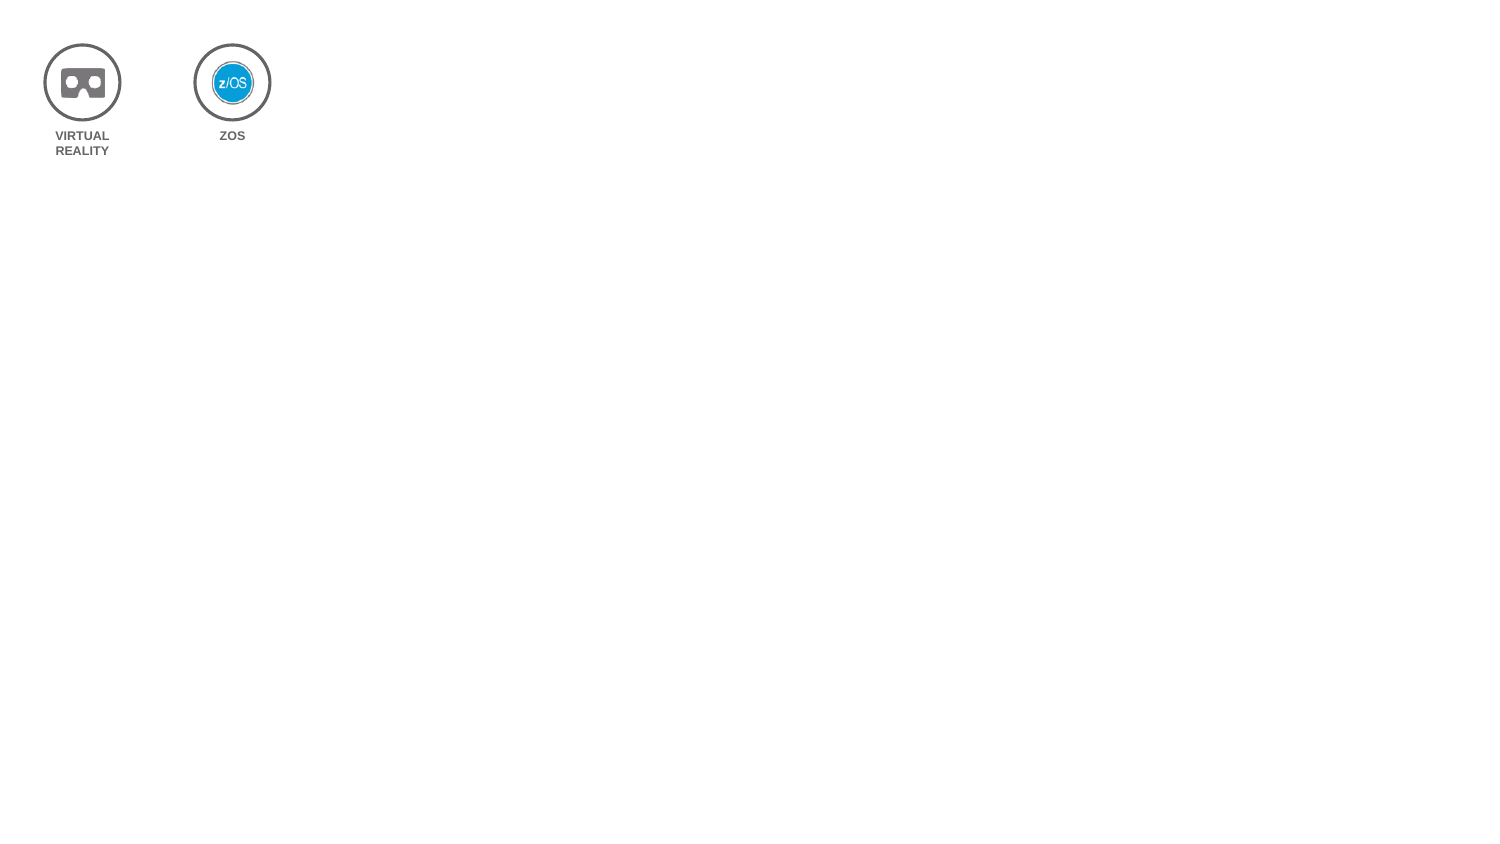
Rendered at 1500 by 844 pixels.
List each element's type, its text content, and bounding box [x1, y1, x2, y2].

picture [209, 59, 256, 106]
text_box ZOS [179, 127, 285, 143]
text_box [209, 112, 256, 120]
text_box [59, 112, 106, 120]
text_box [44, 44, 120, 110]
text_box [194, 44, 270, 110]
picture [59, 59, 106, 106]
text_box VIRTUAL REALITY [29, 127, 135, 158]
